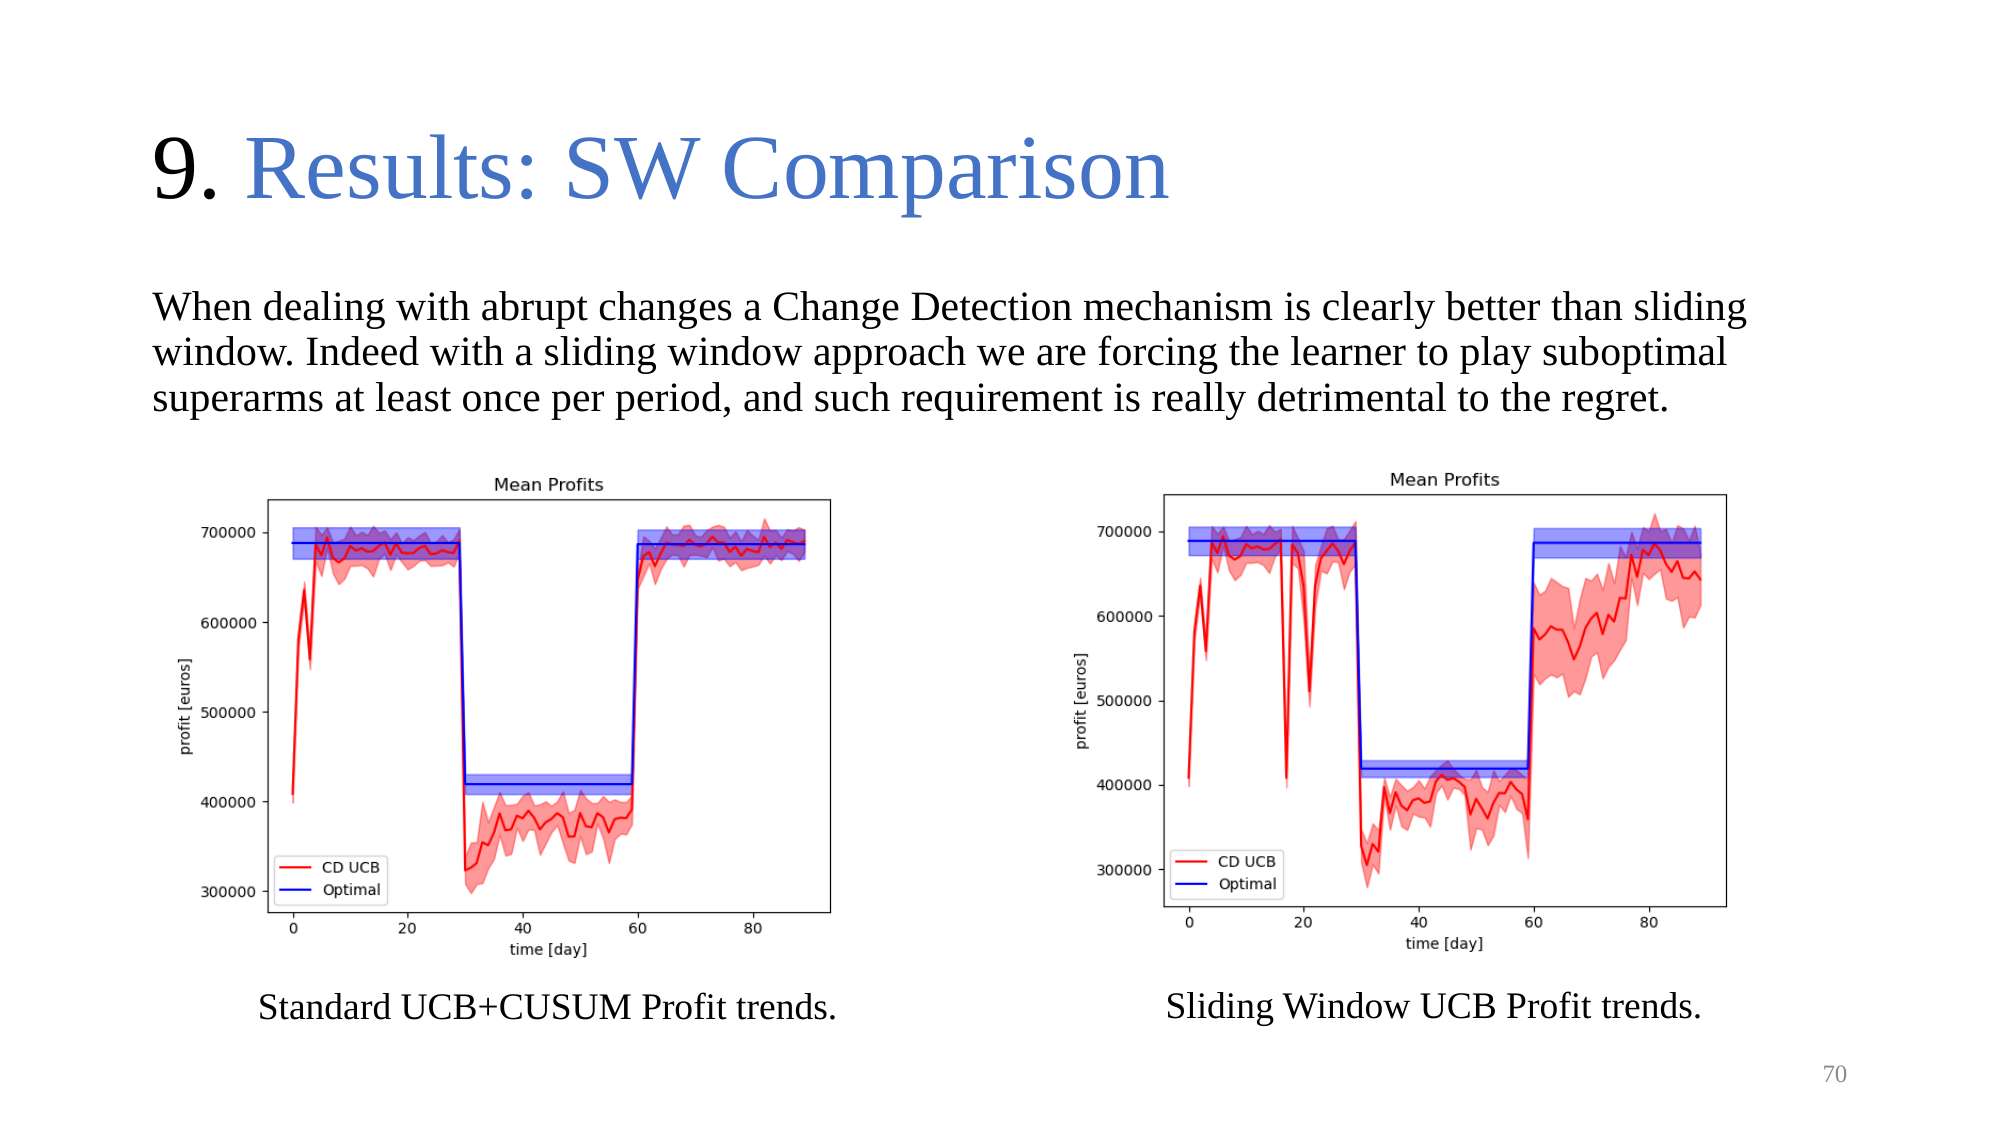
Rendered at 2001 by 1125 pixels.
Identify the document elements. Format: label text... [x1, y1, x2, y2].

text_box Sliding Window UCB Profit trends. [1122, 973, 1747, 1034]
picture [163, 462, 846, 974]
text_box Standard UCB+CUSUM Profit trends. [235, 974, 860, 1035]
picture [1059, 457, 1742, 969]
list When dealing with abrupt changes a Change Detection mechanism is clearly better than sliding window. Indeed with a sliding window approach we are forcing the learner to play suboptimal superarms at least once per period, and such requirement is really detrimental to the regret. [137, 277, 1863, 441]
slide_number 70 [1412, 1042, 1863, 1103]
title 9. Results: SW Comparison [137, 59, 1863, 277]
